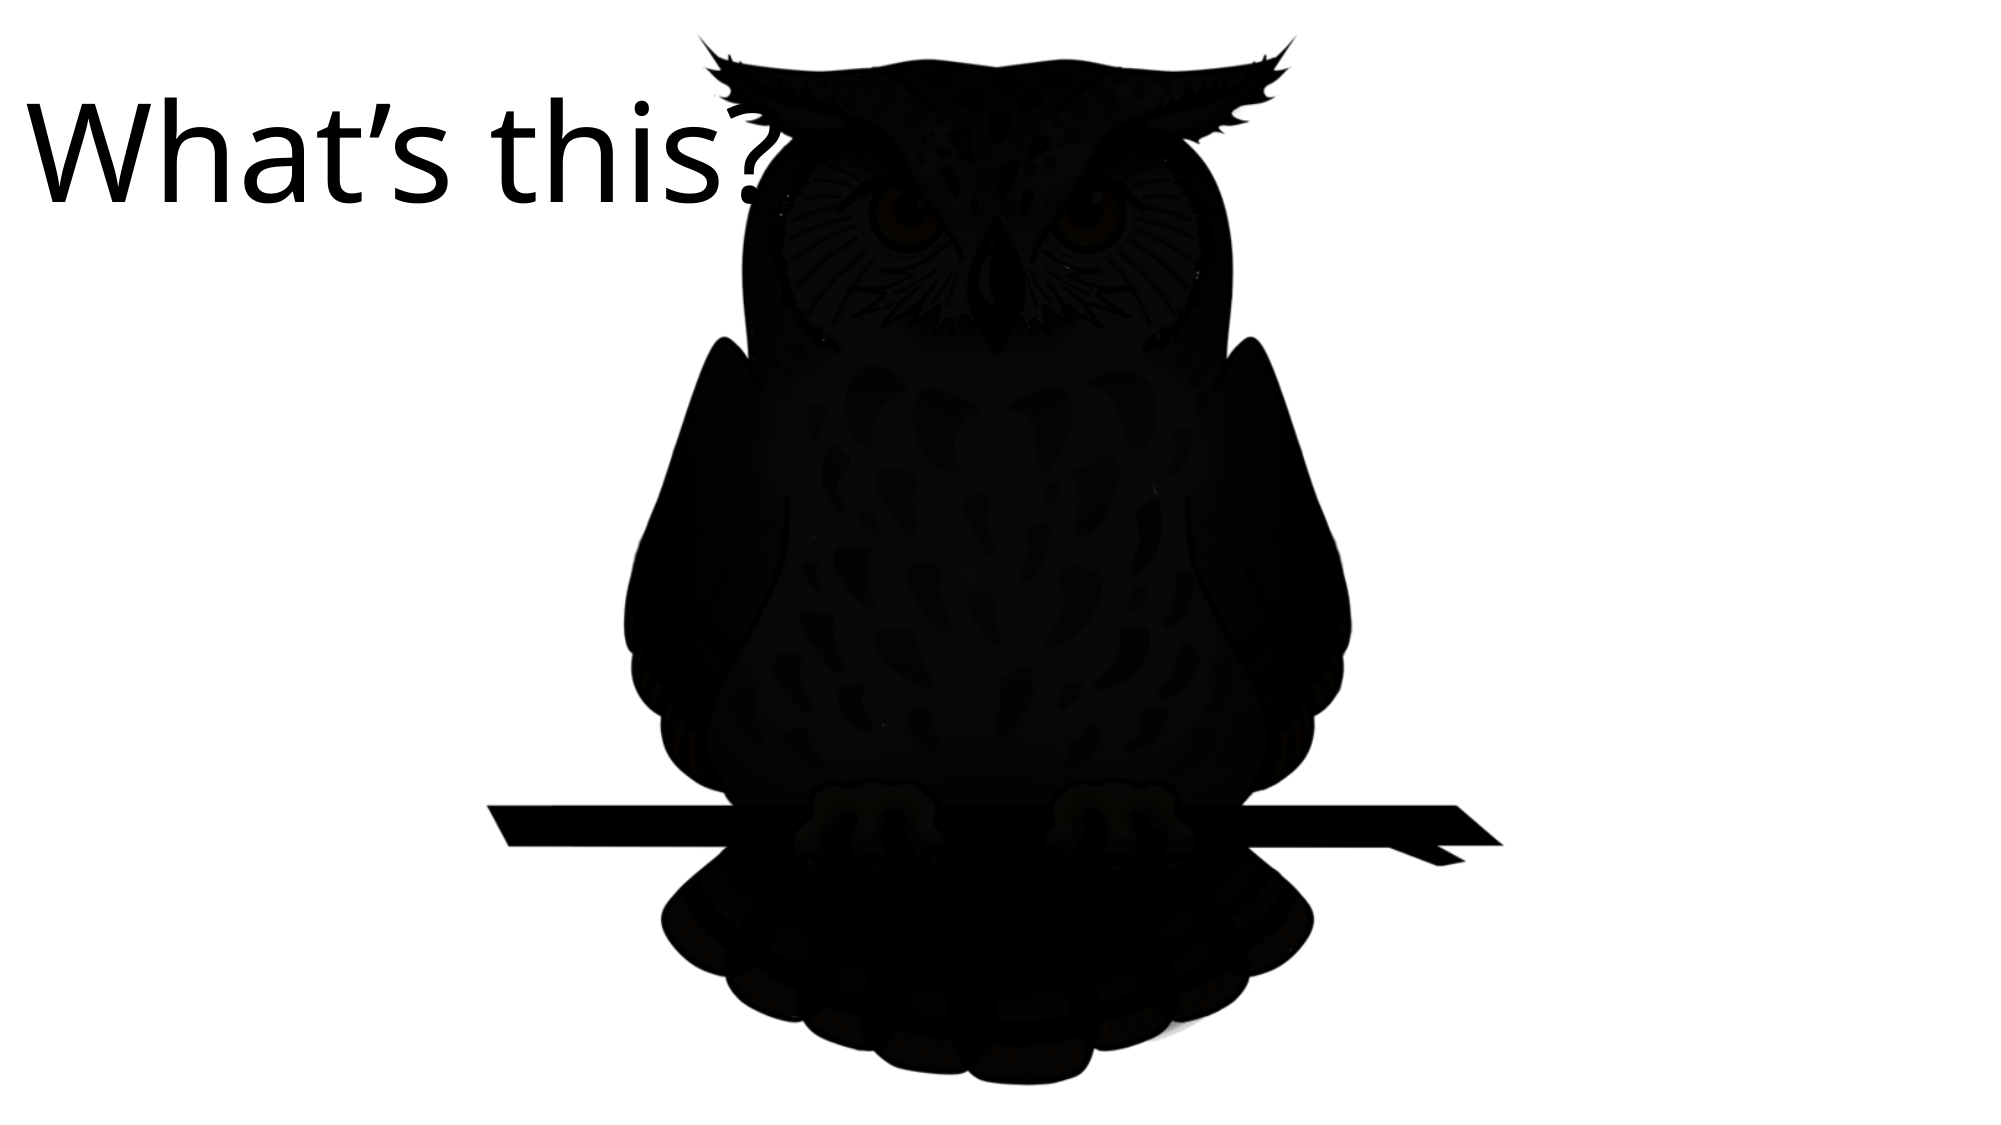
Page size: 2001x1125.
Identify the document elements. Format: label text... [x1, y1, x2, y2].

text_box What’s this? [10, 57, 457, 237]
picture [457, 0, 1543, 1125]
